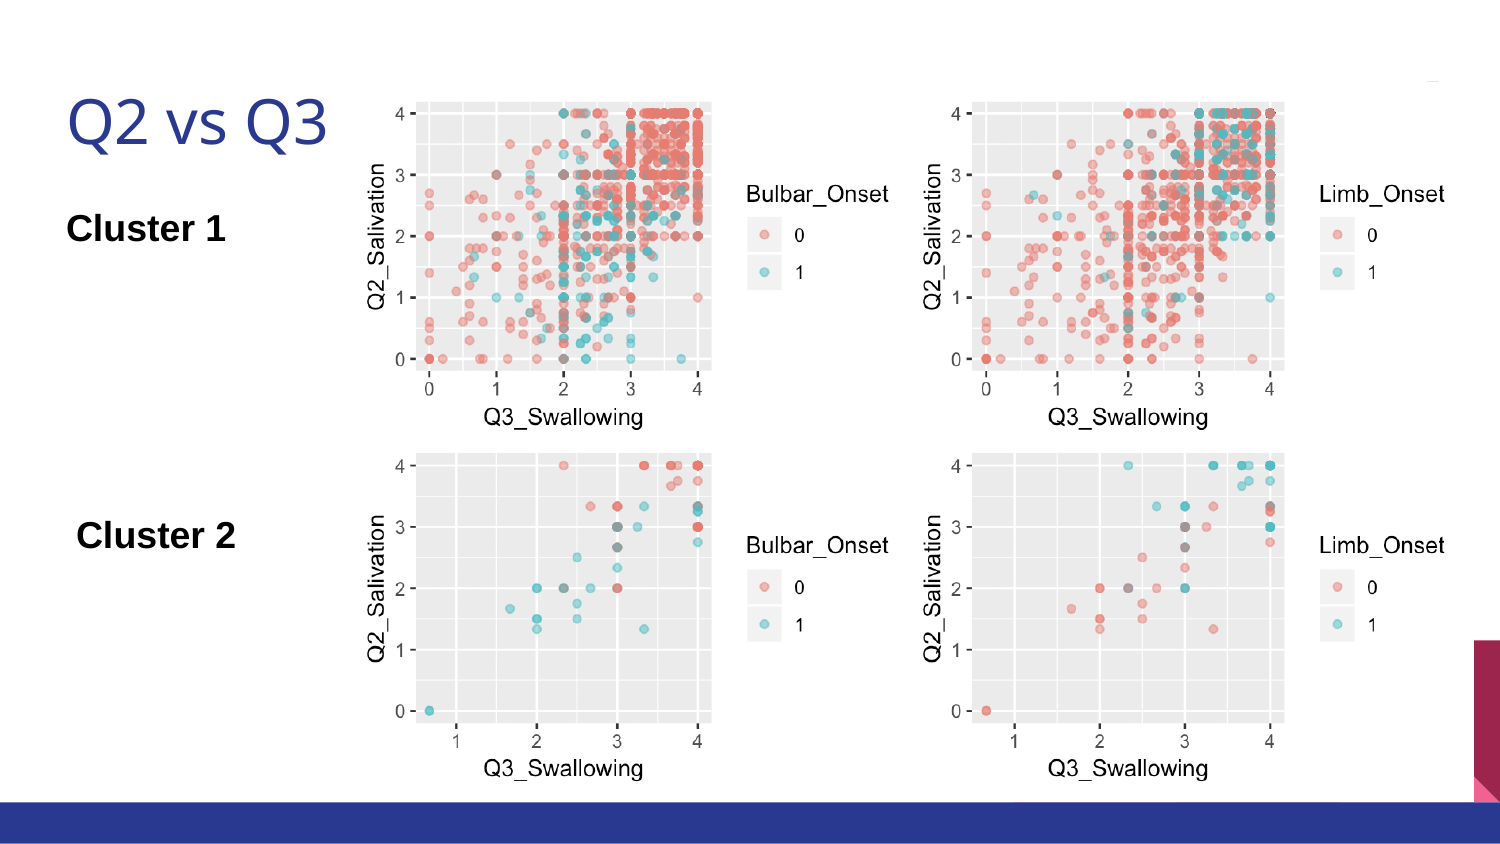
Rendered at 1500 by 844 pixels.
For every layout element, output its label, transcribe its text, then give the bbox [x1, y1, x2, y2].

text_box Cluster 2 [60, 496, 297, 610]
title Q2 vs Q3 [51, 67, 1449, 167]
picture [341, 81, 1474, 802]
text_box Cluster 1 [51, 189, 307, 290]
